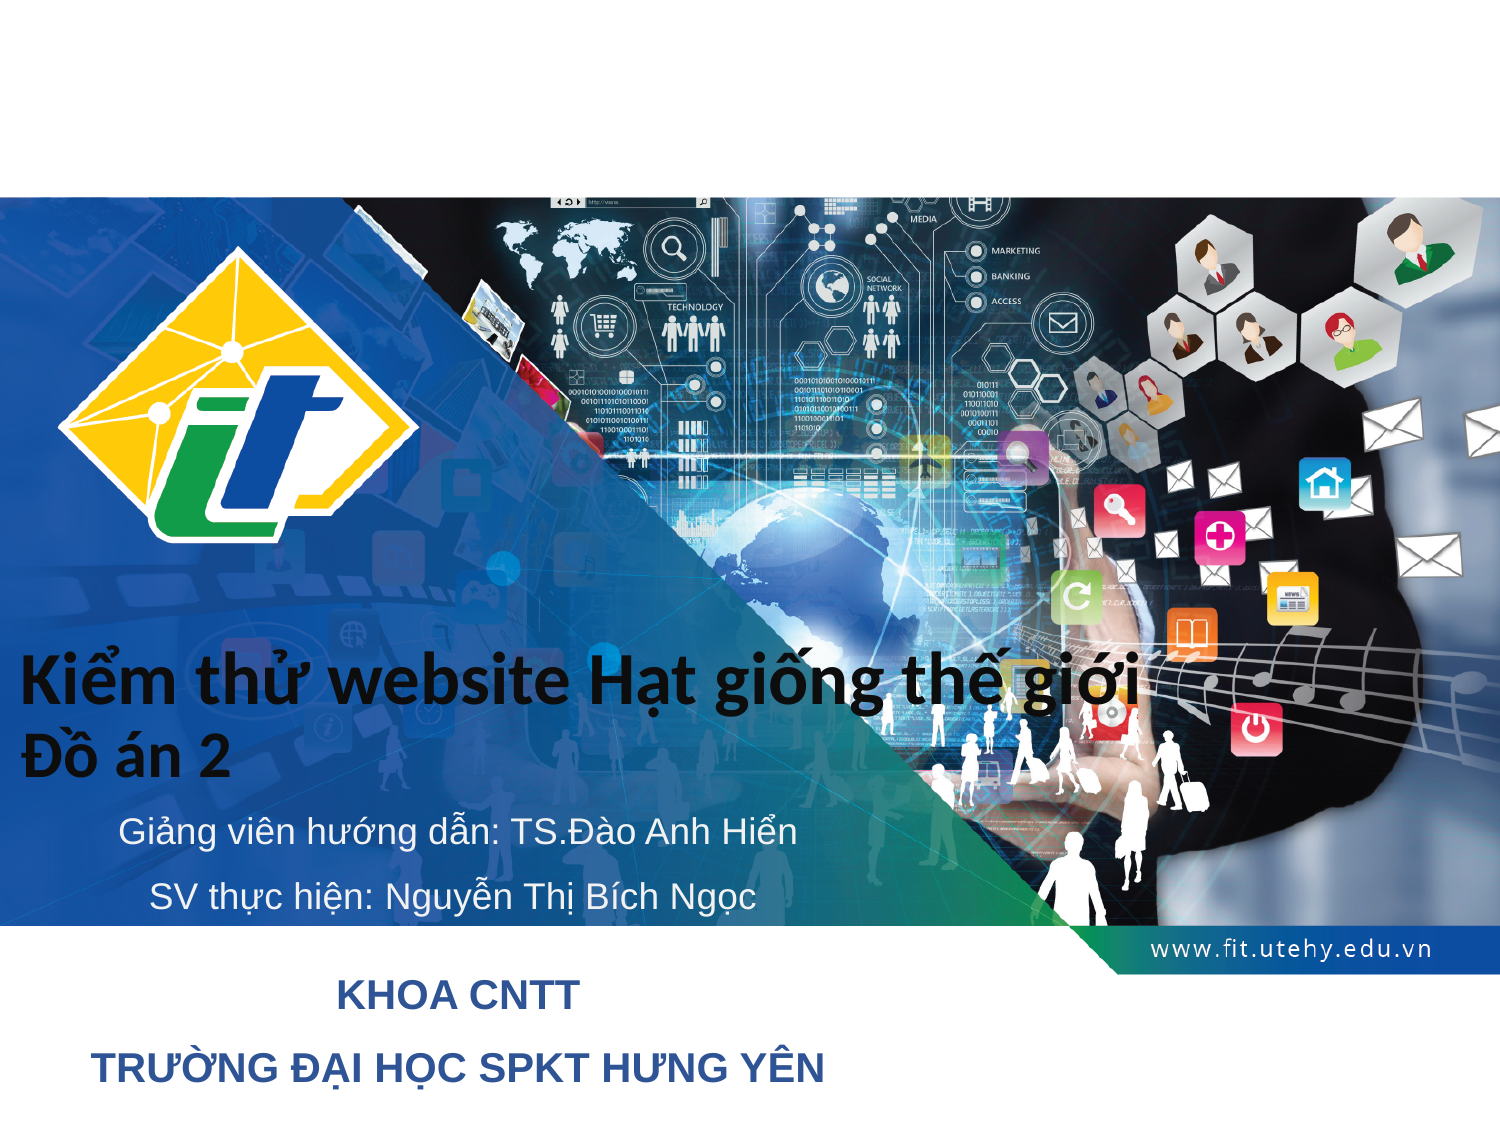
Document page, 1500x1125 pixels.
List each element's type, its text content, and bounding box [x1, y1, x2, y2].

list KHOA CNTT TRƯỜNG ĐẠI HỌC SPKT HƯNG YÊN [60, 950, 856, 1102]
subtitle Giảng viên hướng dẫn: TS.Đào Anh Hiển SV thực hiện: Nguyễn Thị Bích Ngọc [60, 791, 857, 925]
title Kiểm thử website Hạt giống thế giới Đồ án 2 [5, 592, 1195, 800]
picture [0, 0, 1500, 1125]
